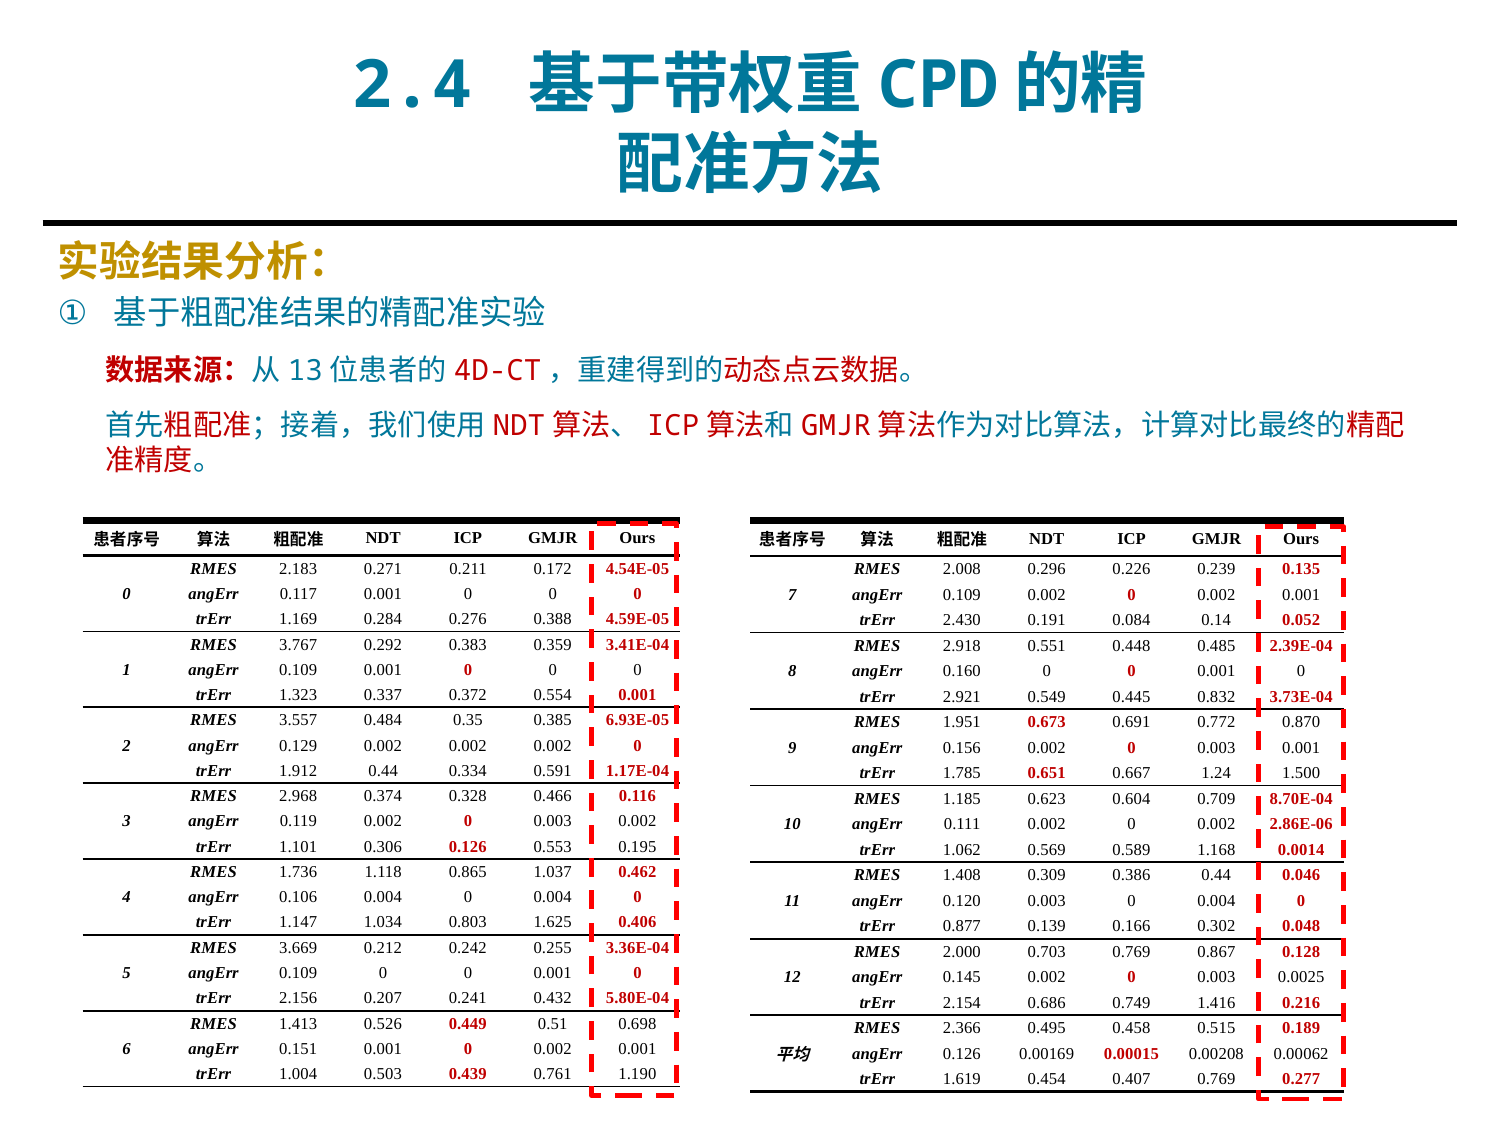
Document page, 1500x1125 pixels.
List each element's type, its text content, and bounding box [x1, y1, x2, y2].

table_cell 0.001 [341, 581, 426, 606]
table_cell 0.374 [341, 784, 426, 808]
table_cell 0.002 [341, 733, 426, 758]
table_cell RMES [171, 1012, 256, 1036]
table_cell 0.003 [510, 808, 591, 834]
table_cell 1.147 [256, 910, 341, 934]
table_cell 2.154 [920, 990, 1004, 1014]
table_cell 0.372 [426, 682, 510, 706]
table_cell 0.709 [1174, 786, 1258, 811]
table_cell RMES [171, 632, 256, 657]
table_cell 1.101 [256, 834, 341, 858]
table_cell 2.918 [920, 633, 1004, 658]
table_cell 3 [83, 784, 171, 858]
table_cell 0.156 [920, 735, 1004, 760]
table_cell angErr [835, 658, 920, 684]
table_cell 1.736 [256, 860, 341, 884]
table_cell RMES [835, 557, 920, 582]
table_cell 0 [83, 557, 171, 631]
table_cell 2.430 [920, 607, 1004, 632]
table_cell 0.484 [341, 708, 426, 733]
table_cell angErr [835, 811, 920, 837]
table_cell 0.832 [1174, 684, 1258, 708]
table_cell 2.366 [920, 1016, 1004, 1041]
table_cell trErr [835, 760, 920, 785]
table_cell 0 [1089, 735, 1174, 760]
table_cell 9 [750, 710, 835, 785]
table_cell 0.454 [1004, 1066, 1089, 1090]
table_cell 0.553 [510, 834, 591, 858]
table_cell 7 [750, 557, 835, 632]
table_cell 0.284 [341, 606, 426, 631]
table_cell 0.549 [1004, 684, 1089, 708]
table_cell 0.239 [1174, 557, 1258, 582]
table_cell 1.912 [256, 758, 341, 782]
table_cell 1.062 [920, 837, 1004, 861]
text_box [591, 523, 677, 1096]
table_cell 0.466 [510, 784, 591, 808]
table_cell 0.004 [341, 884, 426, 910]
table_cell angErr [171, 657, 256, 682]
table_cell 10 [750, 786, 835, 861]
table_cell 0.002 [1004, 582, 1089, 607]
table_cell 0.691 [1089, 710, 1174, 735]
table_cell 0.569 [1004, 837, 1089, 861]
table_cell 0.14 [1174, 607, 1258, 632]
table_cell 0.51 [510, 1012, 591, 1036]
table_cell 6 [83, 1012, 171, 1086]
table_cell RMES [835, 710, 920, 735]
table_cell 0.002 [1174, 582, 1258, 607]
table_cell 1.004 [256, 1061, 341, 1086]
table_cell 2.156 [256, 985, 341, 1010]
table_cell 0.255 [510, 936, 591, 960]
table_cell 0.803 [426, 910, 510, 934]
table_cell trErr [835, 607, 920, 632]
table_cell 0.001 [341, 657, 426, 682]
table_cell 0.207 [341, 985, 426, 1010]
table_header 患者序号 [750, 524, 835, 555]
table_cell 0.515 [1174, 1016, 1258, 1041]
table_cell 11 [750, 863, 835, 938]
table_cell 0.002 [426, 733, 510, 758]
table_cell angErr [835, 964, 920, 990]
table_header NDT [1004, 524, 1089, 555]
table_header 算法 [835, 524, 920, 555]
table_cell 0.703 [1004, 940, 1089, 964]
table_cell 0.003 [1174, 964, 1258, 990]
table_cell 0 [1089, 888, 1174, 913]
table_cell 0 [426, 960, 510, 985]
table_cell trErr [835, 913, 920, 938]
table_cell 0.591 [510, 758, 591, 782]
table_cell 0.383 [426, 632, 510, 657]
table_cell 0.242 [426, 936, 510, 960]
table_cell 0.001 [341, 1036, 426, 1061]
table_cell 0.003 [1004, 888, 1089, 913]
table_cell 0.445 [1089, 684, 1174, 708]
table_cell 0 [341, 960, 426, 985]
table_cell RMES [835, 786, 920, 811]
table_cell angErr [171, 884, 256, 910]
table_cell 0.673 [1004, 710, 1089, 735]
table_header GMJR [510, 524, 591, 554]
table_header ICP [1089, 524, 1174, 555]
table_cell 0.407 [1089, 1066, 1174, 1090]
table_cell trErr [835, 990, 920, 1014]
table_cell 0.439 [426, 1061, 510, 1086]
table_cell 0 [426, 808, 510, 834]
table_cell 0.334 [426, 758, 510, 782]
table_cell 0.551 [1004, 633, 1089, 658]
table_cell 1.416 [1174, 990, 1258, 1014]
table_cell 0.604 [1089, 786, 1174, 811]
table_cell 0.386 [1089, 863, 1174, 888]
table_cell 0 [1089, 658, 1174, 684]
table_cell 1.169 [256, 606, 341, 631]
table_cell 0.309 [1004, 863, 1089, 888]
table_cell RMES [835, 633, 920, 658]
table_cell 0.388 [510, 606, 591, 631]
table_cell 0.004 [510, 884, 591, 910]
table_cell angErr [835, 1041, 920, 1066]
table_cell 0.160 [920, 658, 1004, 684]
table_cell 0.172 [510, 557, 591, 581]
table_cell 0.271 [341, 557, 426, 581]
table_cell 0.002 [510, 1036, 591, 1061]
table_cell 0.667 [1089, 760, 1174, 785]
table_cell 0.276 [426, 606, 510, 631]
table_cell 0.002 [341, 808, 426, 834]
table_cell 1.785 [920, 760, 1004, 785]
table_cell 0.226 [1089, 557, 1174, 582]
table_cell 1.408 [920, 863, 1004, 888]
table_cell 0.769 [1089, 940, 1174, 964]
text_box [1258, 526, 1344, 1099]
table_cell 0.867 [1174, 940, 1258, 964]
table_cell RMES [835, 940, 920, 964]
table_cell 0.296 [1004, 557, 1089, 582]
table_cell 0.772 [1174, 710, 1258, 735]
table_cell 平均 [750, 1016, 835, 1090]
table_cell 2.008 [920, 557, 1004, 582]
table_cell trErr [171, 682, 256, 706]
table_cell 0 [510, 581, 591, 606]
table_cell 3.557 [256, 708, 341, 733]
table_cell 0.109 [256, 960, 341, 985]
table_cell 0.302 [1174, 913, 1258, 938]
table_cell 1.625 [510, 910, 591, 934]
table_cell 1.118 [341, 860, 426, 884]
table_cell angErr [171, 960, 256, 985]
table_cell 0.385 [510, 708, 591, 733]
table_header NDT [341, 524, 426, 554]
table_cell 0.212 [341, 936, 426, 960]
table_cell 0.589 [1089, 837, 1174, 861]
table_cell angErr [171, 808, 256, 834]
table_cell 8 [750, 633, 835, 708]
table_cell 0.359 [510, 632, 591, 657]
table_cell 0.651 [1004, 760, 1089, 785]
table_cell 0.554 [510, 682, 591, 706]
table_cell 0.109 [256, 657, 341, 682]
table_cell RMES [171, 784, 256, 808]
table_cell 0 [426, 884, 510, 910]
table_cell trErr [171, 1061, 256, 1086]
table_cell 0.002 [510, 733, 591, 758]
table_cell 0.119 [256, 808, 341, 834]
table_cell 0 [1004, 658, 1089, 684]
table_cell RMES [171, 936, 256, 960]
table_cell trErr [835, 684, 920, 708]
table_cell 0.111 [920, 811, 1004, 837]
table_cell angErr [171, 581, 256, 606]
table_cell 0 [1089, 582, 1174, 607]
table_cell 0.120 [920, 888, 1004, 913]
table_cell 0.002 [1174, 811, 1258, 837]
table_cell angErr [835, 735, 920, 760]
table_cell 3.767 [256, 632, 341, 657]
table_cell 0.084 [1089, 607, 1174, 632]
table_cell RMES [171, 860, 256, 884]
table_cell 2.183 [256, 557, 341, 581]
table_cell 0.44 [341, 758, 426, 782]
table_cell angErr [835, 888, 920, 913]
table_cell 0.865 [426, 860, 510, 884]
table_cell 12 [750, 940, 835, 1014]
table_cell 0.761 [510, 1061, 591, 1086]
table_cell trErr [171, 910, 256, 934]
table_cell 0.495 [1004, 1016, 1089, 1041]
table_cell 0 [510, 657, 591, 682]
table_cell RMES [171, 557, 256, 581]
table_cell 2.921 [920, 684, 1004, 708]
table_cell 2 [83, 708, 171, 782]
table_header GMJR [1174, 524, 1259, 555]
table_cell 0.306 [341, 834, 426, 858]
table_cell 0.126 [920, 1041, 1004, 1066]
table_cell 2.968 [256, 784, 341, 808]
table_cell 0.117 [256, 581, 341, 606]
table_cell angErr [835, 582, 920, 607]
table_cell 0.129 [256, 733, 341, 758]
table_cell 0.00169 [1004, 1041, 1089, 1066]
table_cell 0.003 [1174, 735, 1258, 760]
table_cell 0.00015 [1089, 1041, 1174, 1066]
table_cell 0.485 [1174, 633, 1258, 658]
table_cell 0.769 [1174, 1066, 1258, 1090]
table_cell 0.44 [1174, 863, 1258, 888]
table_cell 0 [1089, 964, 1174, 990]
table_header 粗配准 [256, 524, 341, 554]
table_cell 2.000 [920, 940, 1004, 964]
table_cell 0.109 [920, 582, 1004, 607]
table_cell 1.168 [1174, 837, 1258, 861]
table_cell 0.241 [426, 985, 510, 1010]
table_cell trErr [835, 1066, 920, 1090]
table_cell 0.002 [1004, 964, 1089, 990]
table_cell angErr [171, 1036, 256, 1061]
table_cell 1.24 [1174, 760, 1258, 785]
table_cell 0.106 [256, 884, 341, 910]
table_cell 0.002 [1004, 811, 1089, 837]
table_header ICP [426, 524, 510, 554]
table_cell 0.004 [1174, 888, 1258, 913]
table_cell 0.00208 [1174, 1041, 1258, 1066]
table_cell 0.002 [1004, 735, 1089, 760]
table_cell 0.151 [256, 1036, 341, 1061]
table_cell 0 [426, 657, 510, 682]
table_cell 1.185 [920, 786, 1004, 811]
text_box 数据来源：从13位患者的4D-CT，重建得到的动态点云数据。 首先粗配准；接着，我们使用NDT算法、ICP算法和GMJR算法作为对比算法，计算对比最终的精配准精度。 [90, 343, 1434, 518]
table_cell 1.951 [920, 710, 1004, 735]
table_cell 1 [83, 632, 171, 706]
table_cell 0.877 [920, 913, 1004, 938]
table_cell 0 [1089, 811, 1174, 837]
table_cell 0.35 [426, 708, 510, 733]
table_cell 4 [83, 860, 171, 934]
table_cell RMES [171, 708, 256, 733]
table_cell 0.432 [510, 985, 591, 1010]
table_cell trErr [171, 606, 256, 631]
table_cell 0.001 [510, 960, 591, 985]
table_cell 0.749 [1089, 990, 1174, 1014]
table_cell angErr [171, 733, 256, 758]
table_cell 0.001 [1174, 658, 1258, 684]
table_header 患者序号 [83, 524, 171, 554]
table_cell 1.619 [920, 1066, 1004, 1090]
table_cell trErr [171, 985, 256, 1010]
table_cell 0.526 [341, 1012, 426, 1036]
table_cell 0.126 [426, 834, 510, 858]
text_box 实验结果分析： 基于粗配准结果的精配准实验 [42, 227, 1434, 349]
table_cell 1.413 [256, 1012, 341, 1036]
table_cell 0.211 [426, 557, 510, 581]
table_cell 0 [426, 1036, 510, 1061]
table_cell trErr [171, 834, 256, 858]
text_box 2.4 基于带权重CPD的精配准方法 [320, 33, 1180, 209]
table_cell 3.669 [256, 936, 341, 960]
table_cell RMES [835, 1016, 920, 1041]
table_cell 0.448 [1089, 633, 1174, 658]
table_cell 0.328 [426, 784, 510, 808]
table_cell 0 [426, 581, 510, 606]
table_cell 0.458 [1089, 1016, 1174, 1041]
table_cell 0.623 [1004, 786, 1089, 811]
table_cell 0.145 [920, 964, 1004, 990]
table_cell 0.139 [1004, 913, 1089, 938]
table_cell 0.449 [426, 1012, 510, 1036]
table_cell 1.323 [256, 682, 341, 706]
table_cell 5 [83, 936, 171, 1010]
table_cell 0.191 [1004, 607, 1089, 632]
table_cell 0.686 [1004, 990, 1089, 1014]
table_cell trErr [171, 758, 256, 782]
table_cell 0.292 [341, 632, 426, 657]
table_cell 0.503 [341, 1061, 426, 1086]
table_cell 0.337 [341, 682, 426, 706]
table_cell 1.034 [341, 910, 426, 934]
table_cell RMES [835, 863, 920, 888]
table_header 算法 [171, 524, 256, 554]
table_cell trErr [835, 837, 920, 861]
table_header 粗配准 [920, 524, 1004, 555]
table_cell 0.166 [1089, 913, 1174, 938]
table_cell 1.037 [510, 860, 591, 884]
